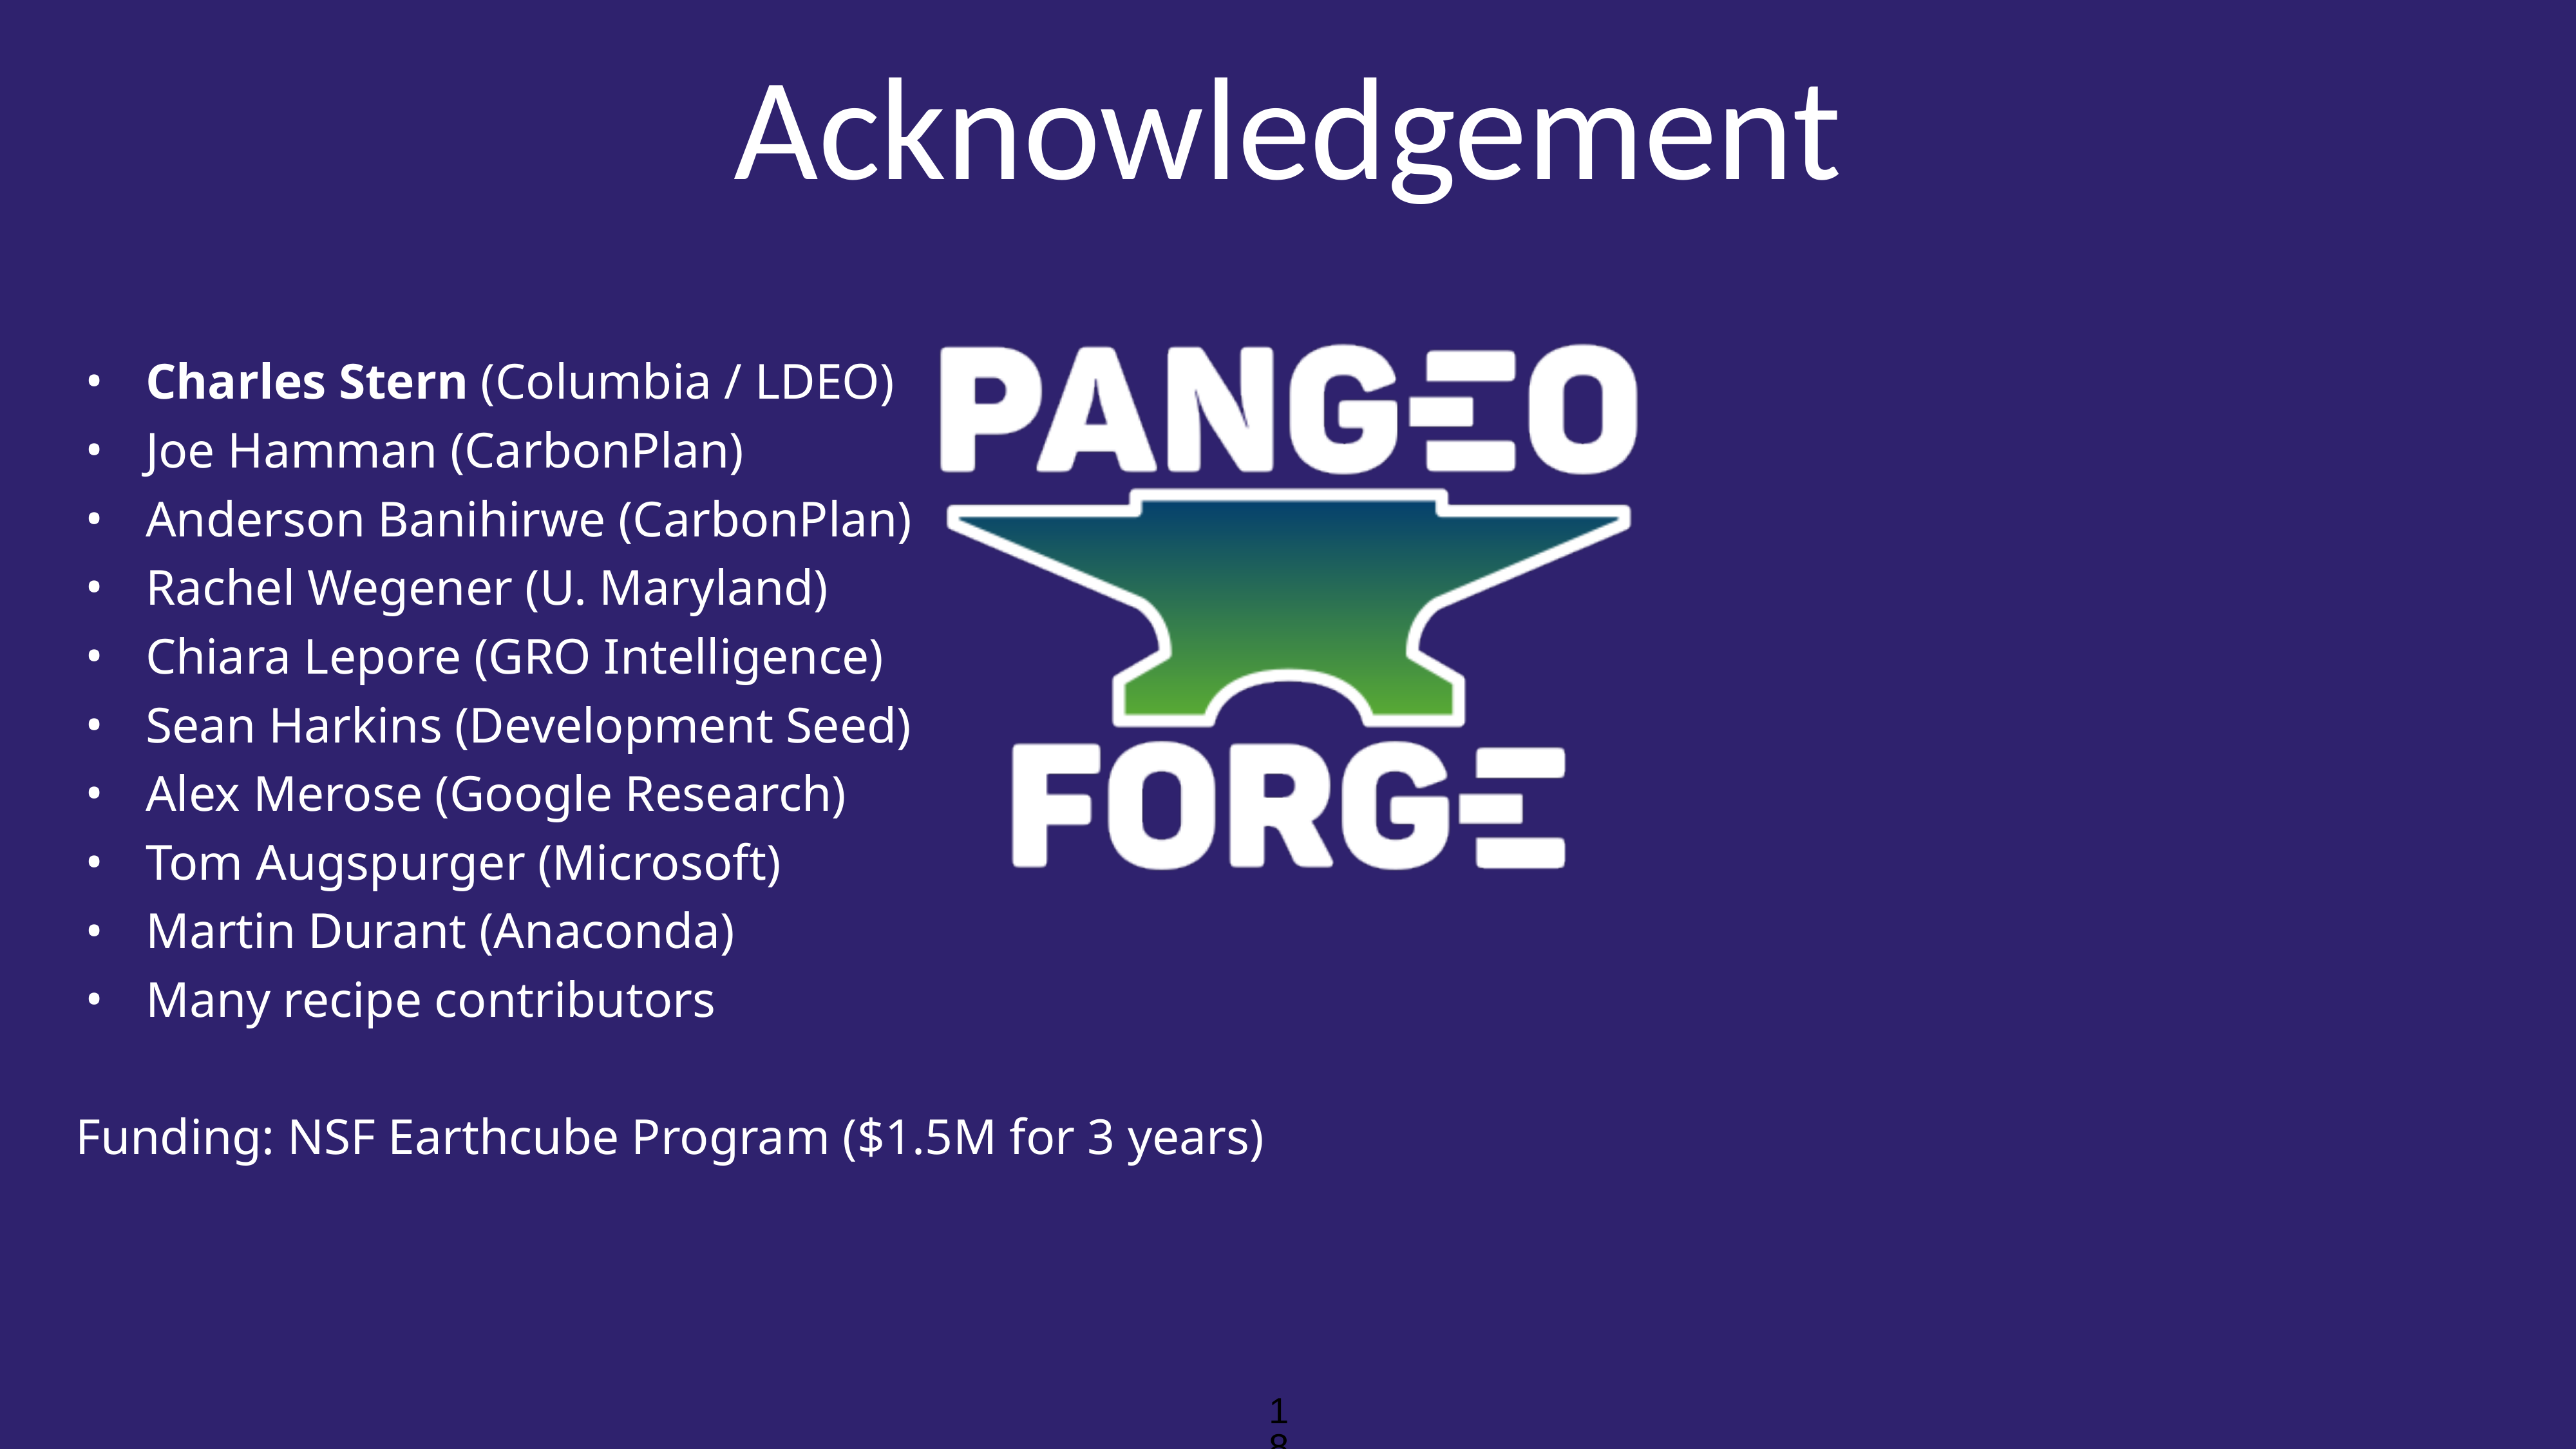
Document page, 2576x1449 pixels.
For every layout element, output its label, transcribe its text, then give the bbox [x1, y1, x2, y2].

text_box Charles Stern (Columbia / LDEO) Joe Hamman (CarbonPlan) Anderson Banihirwe (CarbonPlan) Rachel Wegener (U. Maryland) Chiara Lepore (GRO Intelligence) Sean Harkins (Development Seed) Alex Merose (Google Research) Tom Augspurger (Microsoft) Martin Durant (Anaconda) Many recipe contributors Funding: NSF Earthcube Program ($1.5M for 3 years) [70, 345, 1673, 1170]
slide_number ‹#› [1263, 1381, 1312, 1449]
list Acknowledgement [178, 0, 2398, 242]
picture [713, 250, 1862, 967]
